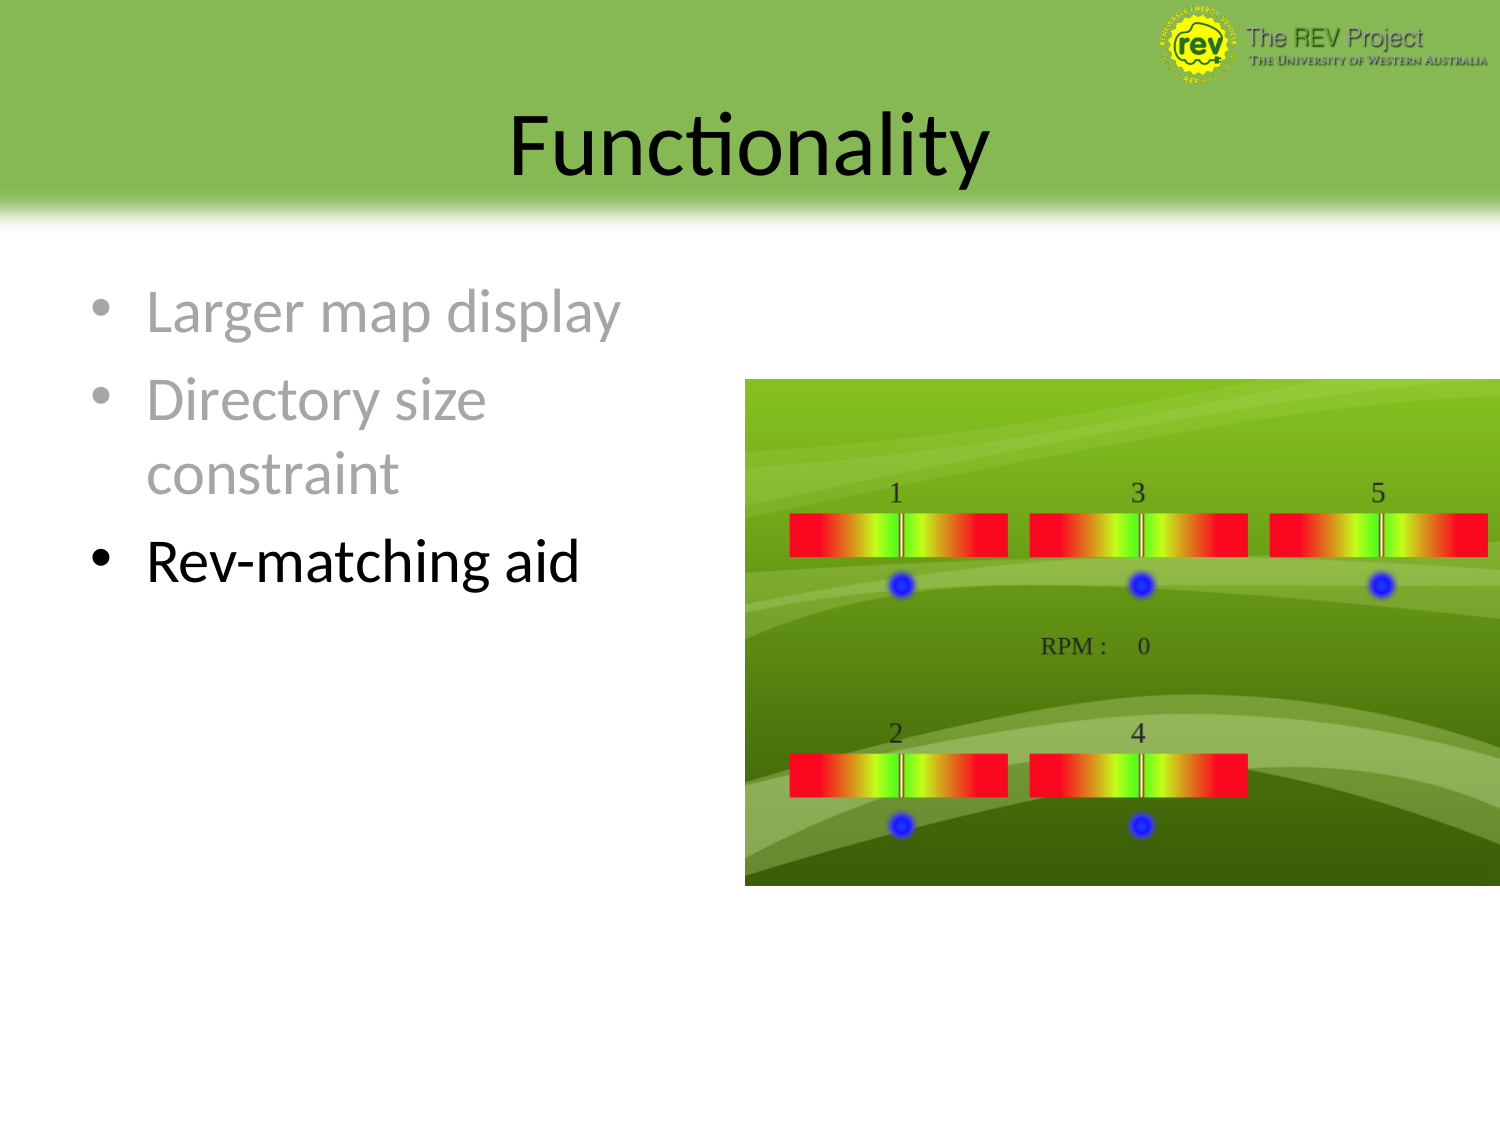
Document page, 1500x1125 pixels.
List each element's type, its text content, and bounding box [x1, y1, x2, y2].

list Larger map display Directory size constraint Rev-matching aid [75, 262, 755, 1005]
picture [0, 0, 1500, 1125]
title Functionality [75, 45, 1425, 233]
